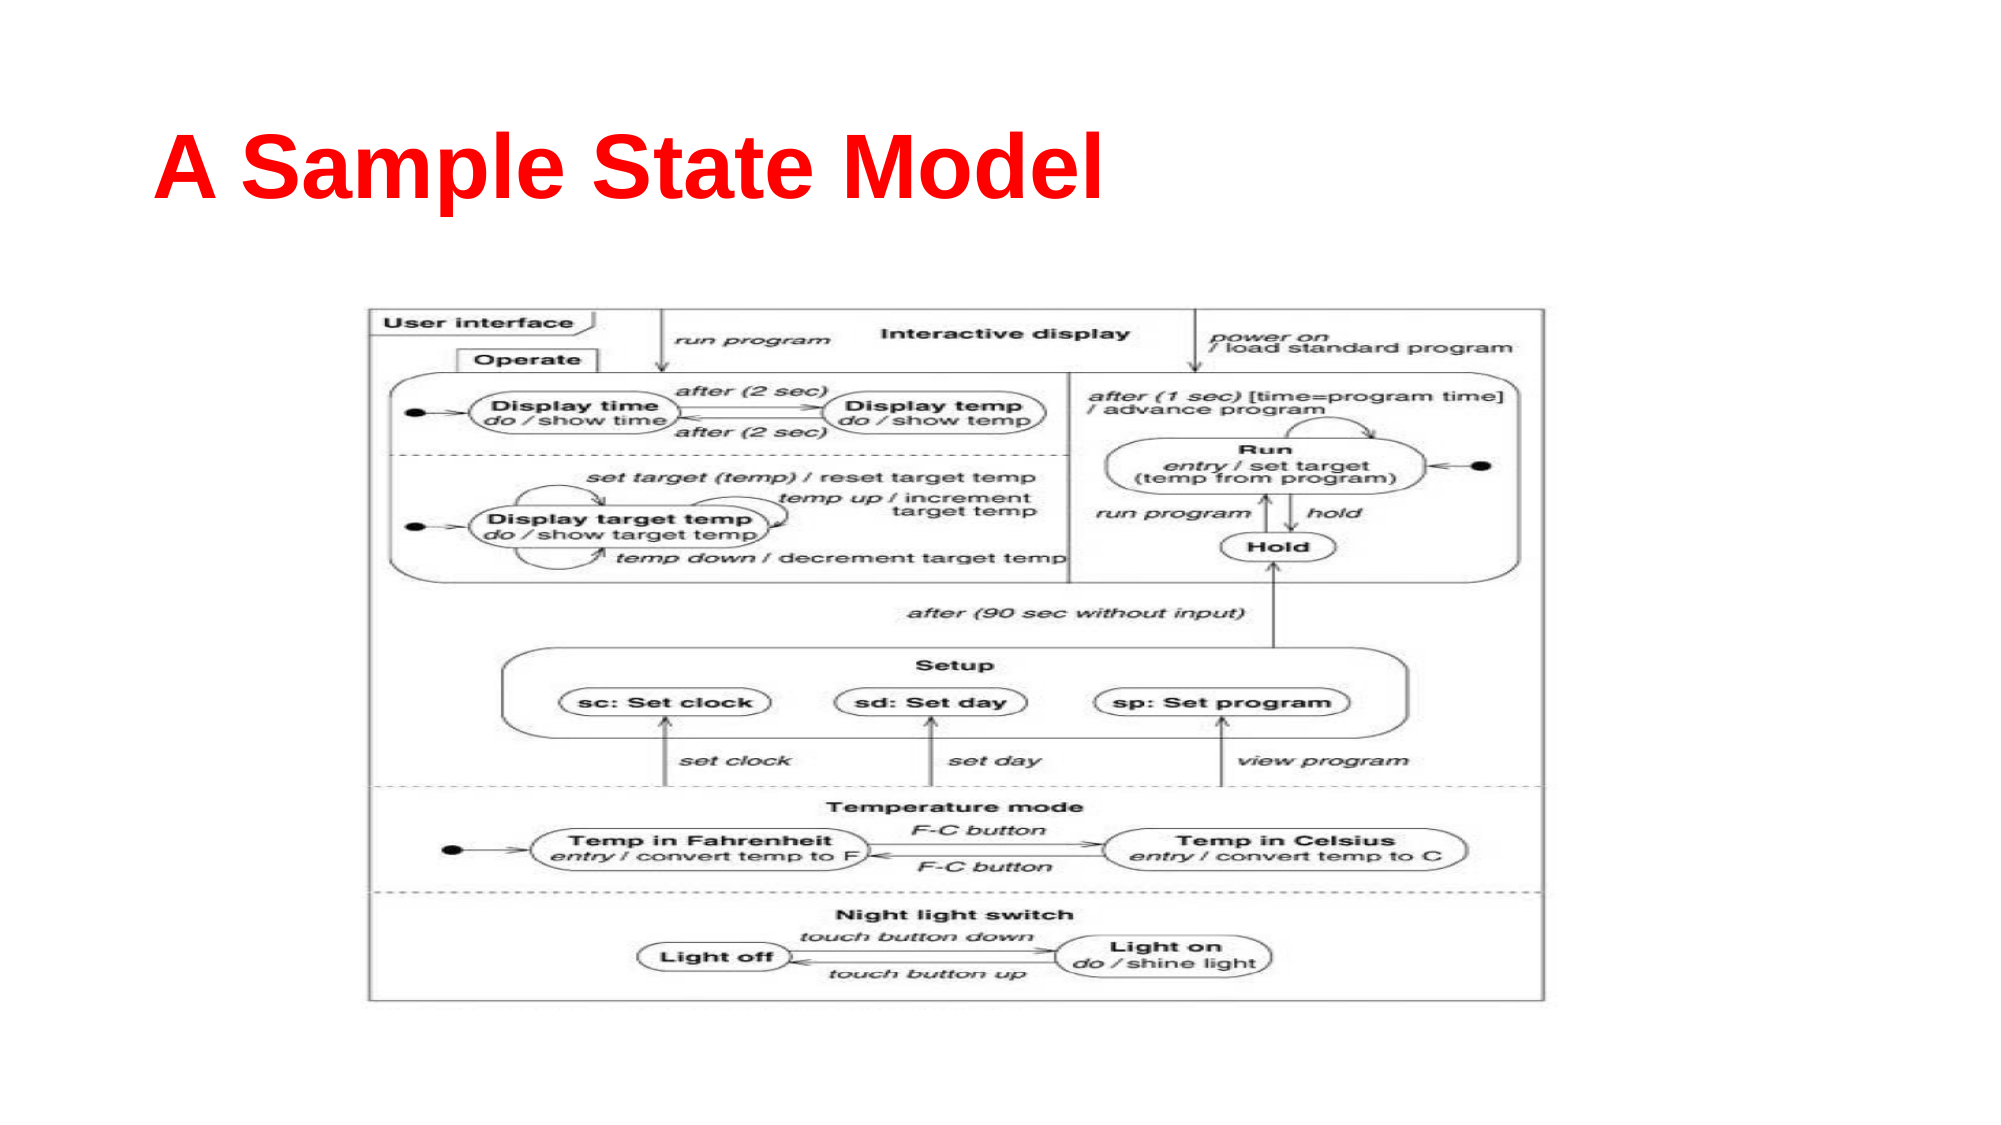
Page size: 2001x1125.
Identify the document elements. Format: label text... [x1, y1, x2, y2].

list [346, 299, 1564, 1014]
title A Sample State Model [137, 59, 1863, 278]
